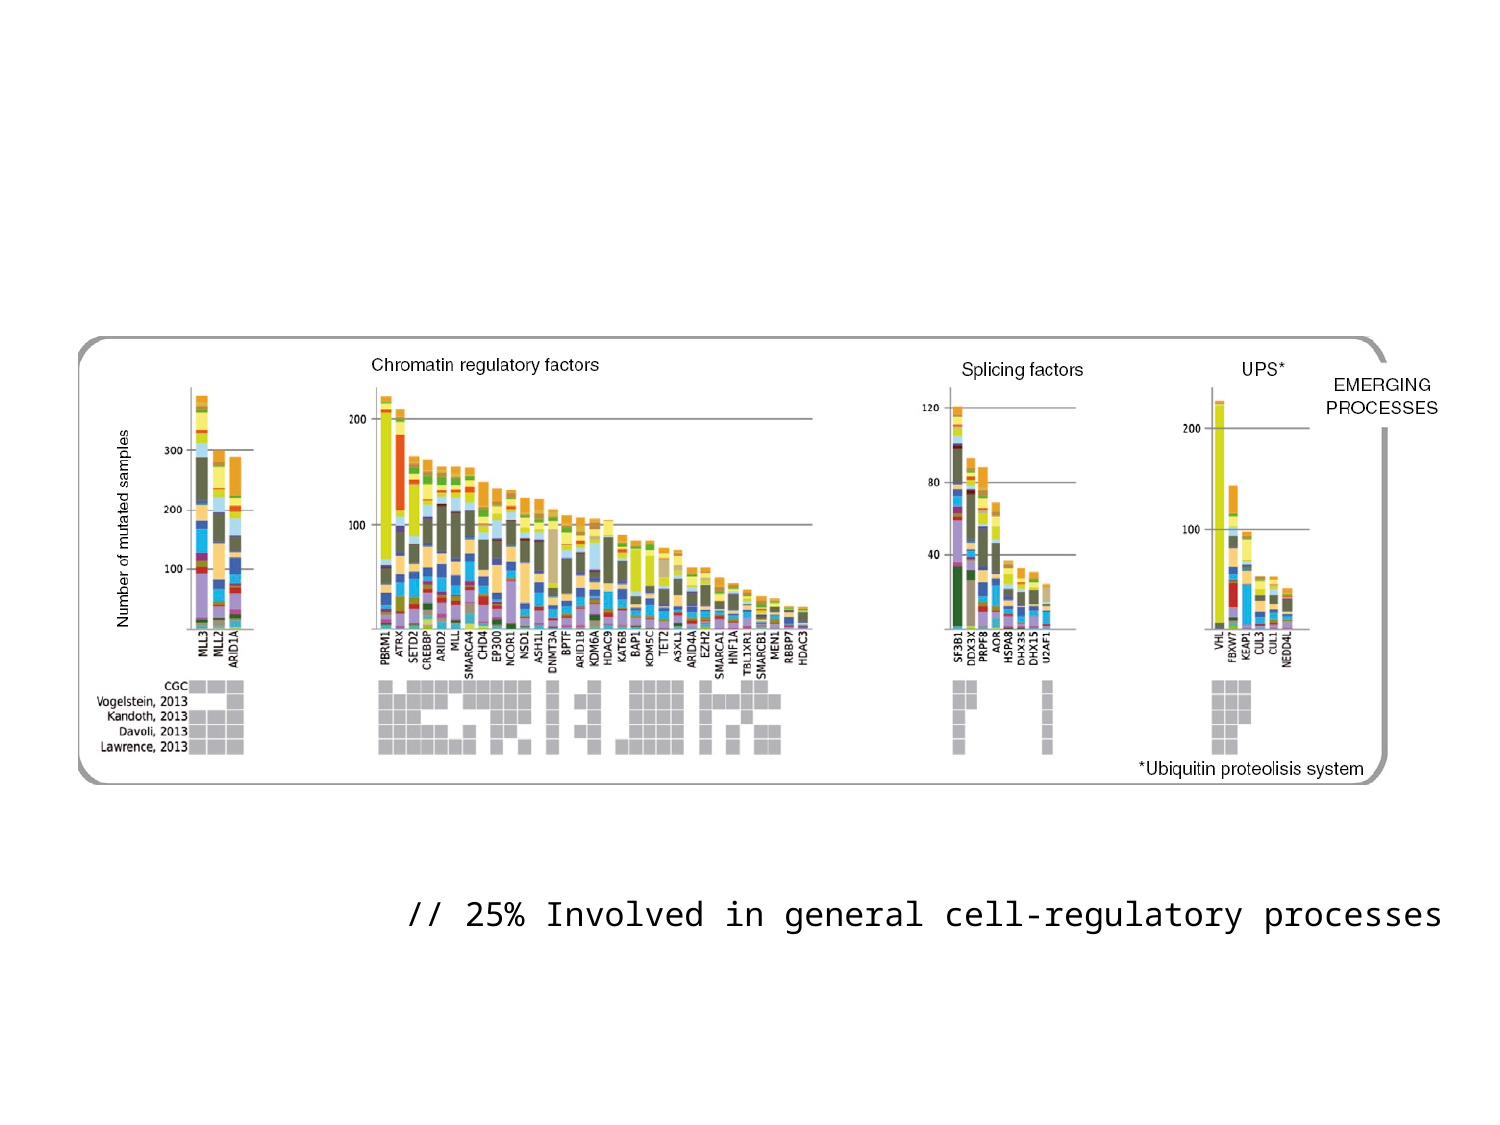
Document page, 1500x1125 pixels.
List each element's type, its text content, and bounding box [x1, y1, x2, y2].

picture [77, 335, 1448, 786]
text_box // 25% Involved in general cell-regulatory processes [397, 885, 1453, 941]
